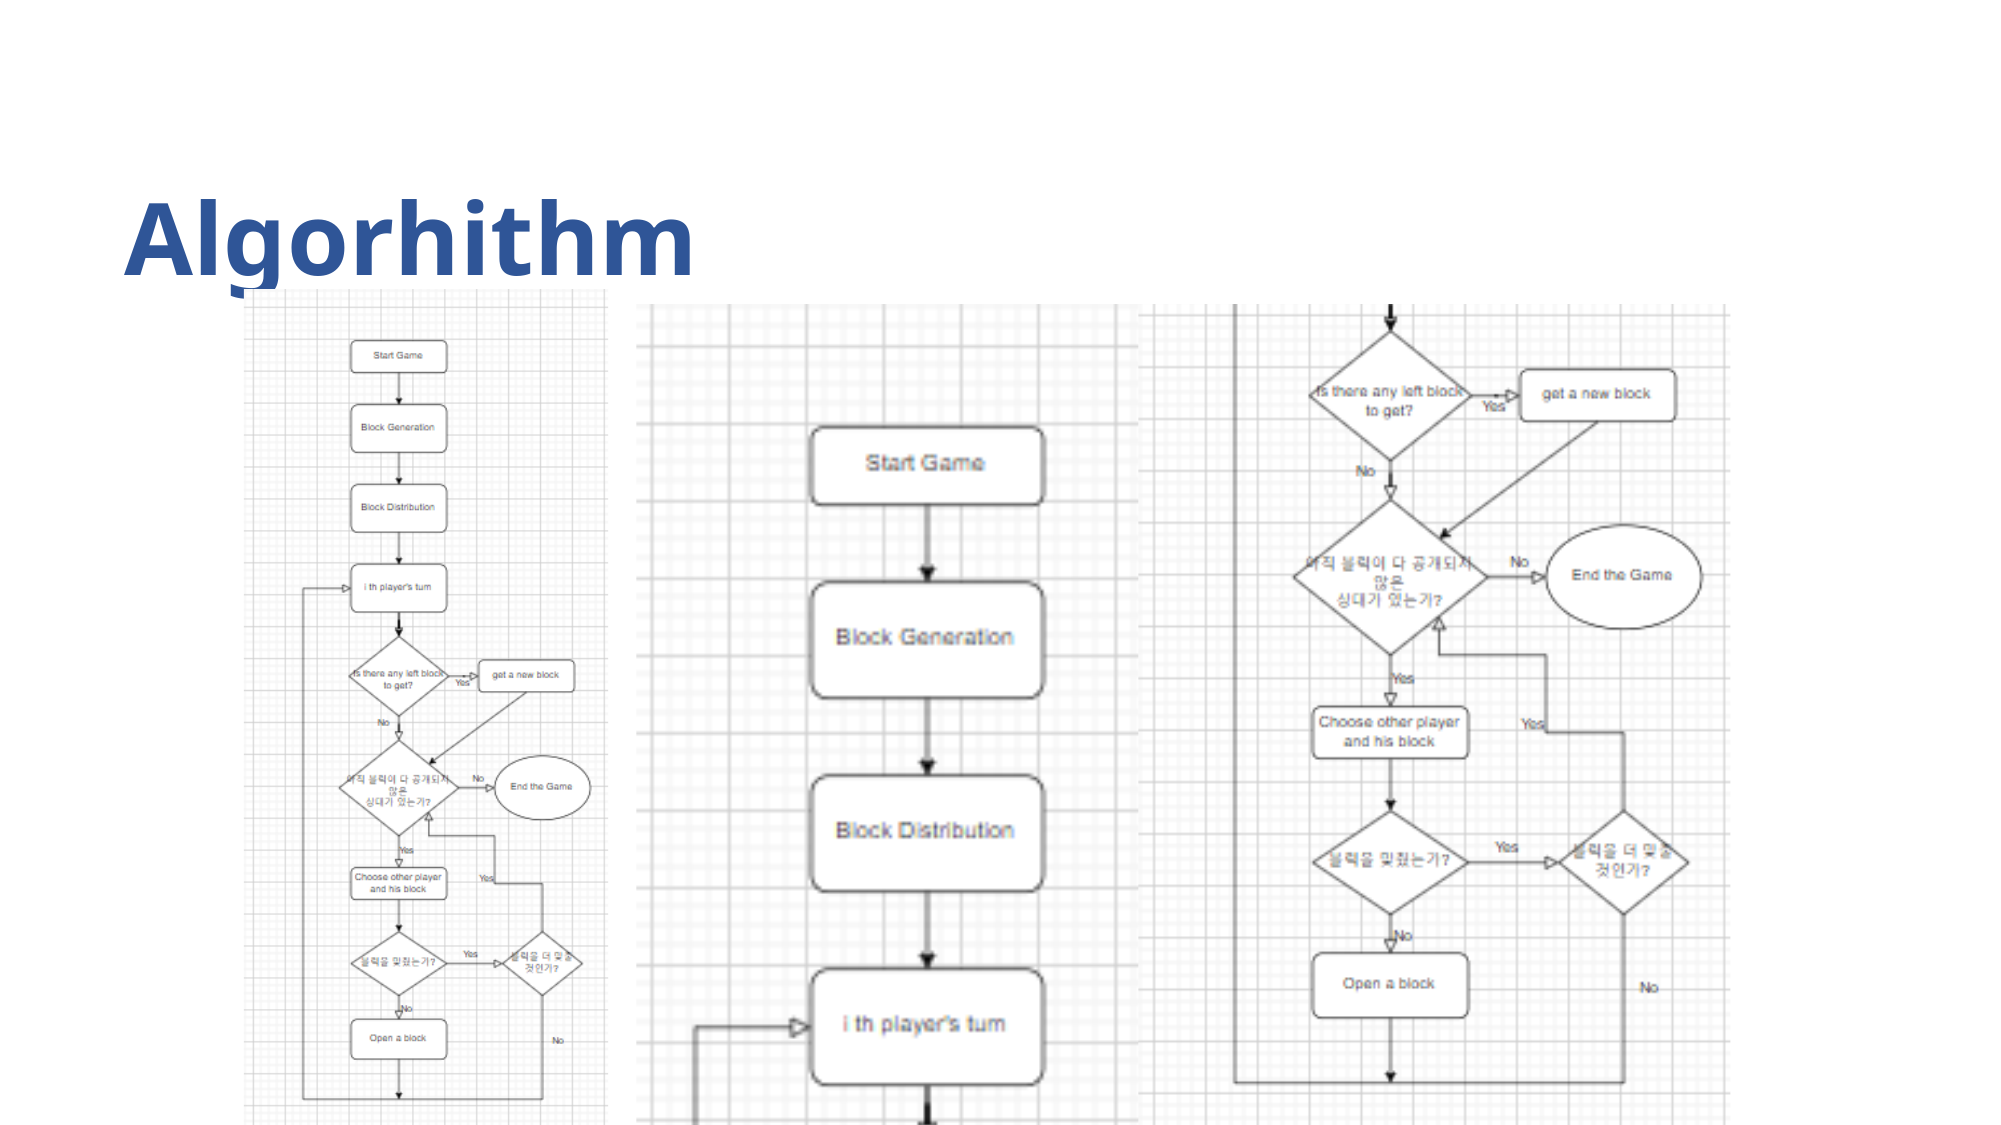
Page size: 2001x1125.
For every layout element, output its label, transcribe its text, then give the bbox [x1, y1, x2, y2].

picture [243, 289, 609, 1125]
text_box Algorhithm [83, 167, 714, 303]
picture [636, 304, 1731, 1125]
